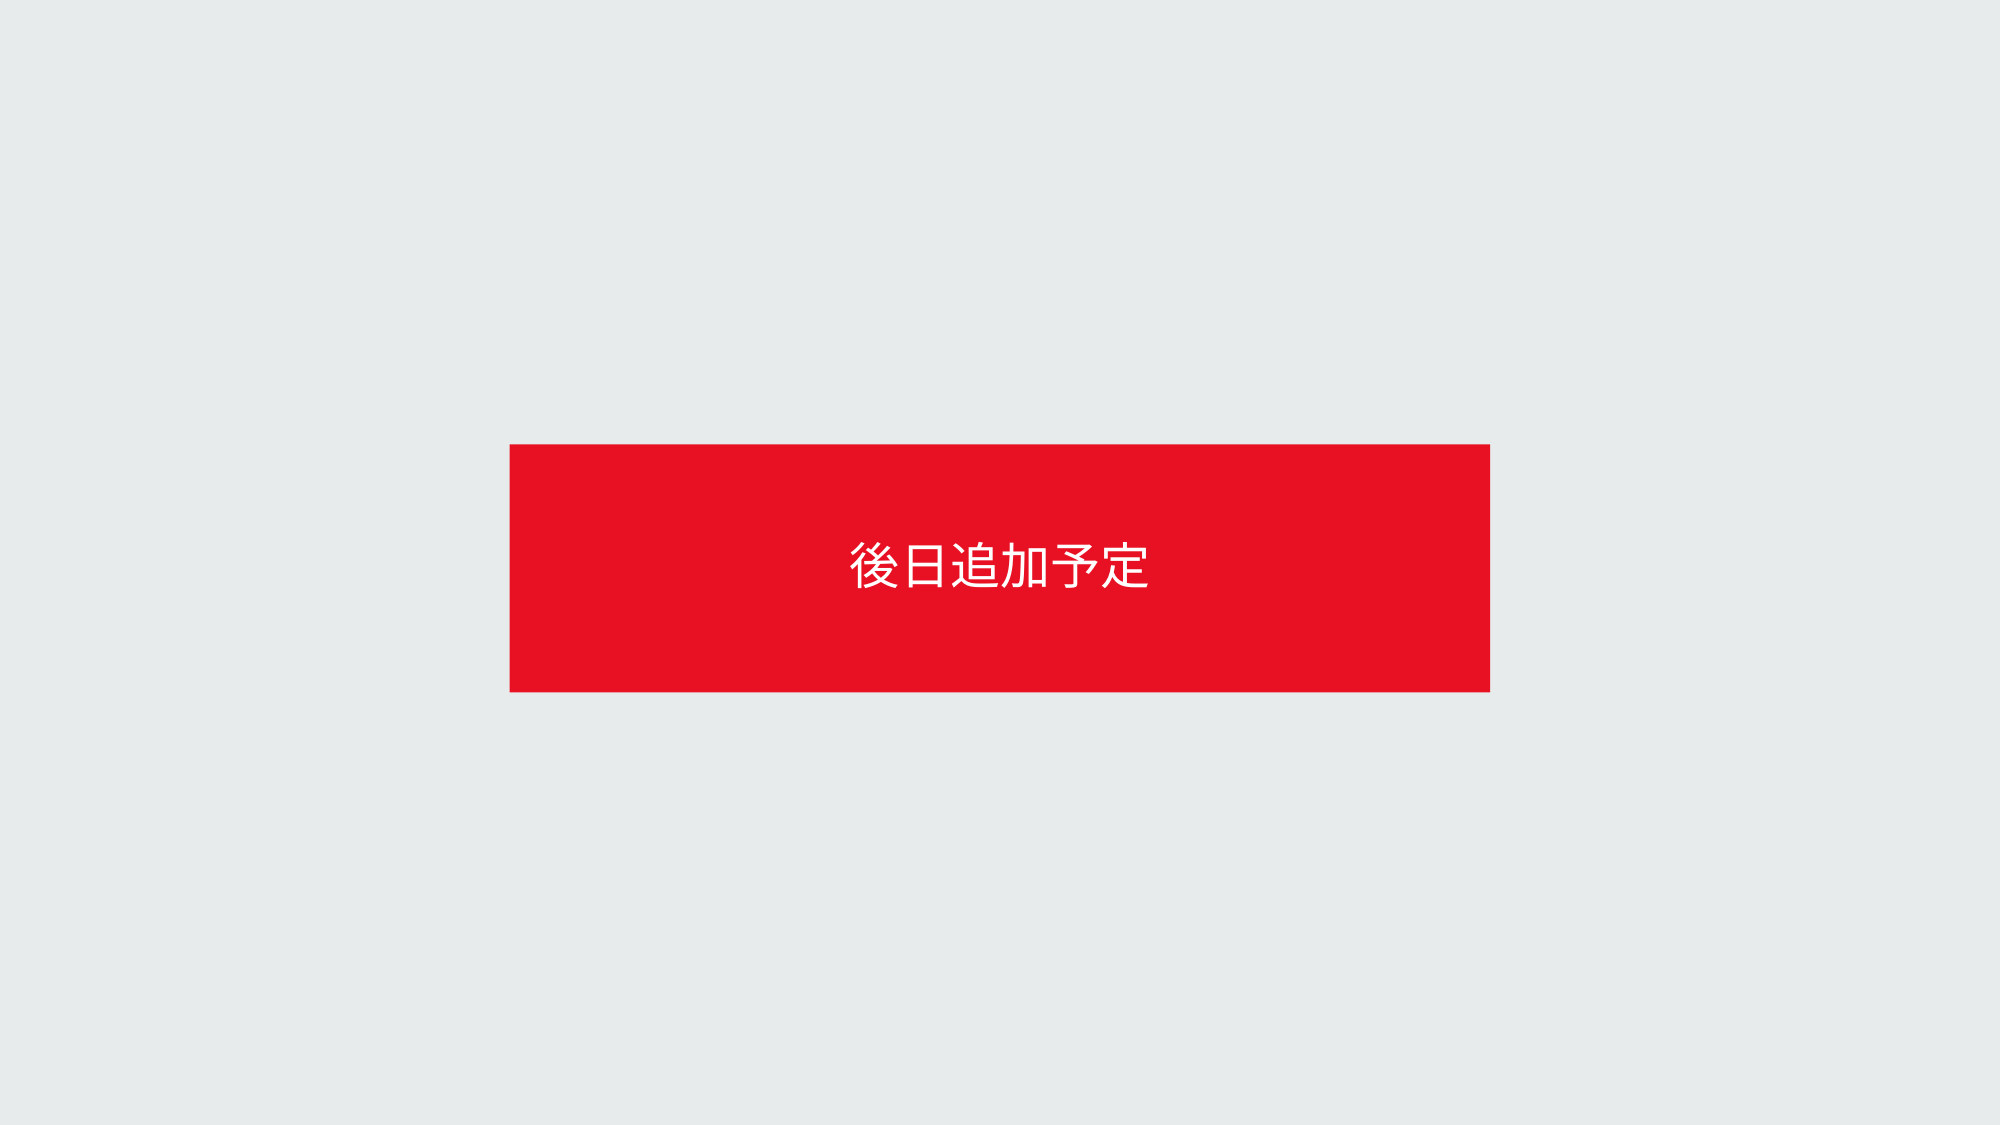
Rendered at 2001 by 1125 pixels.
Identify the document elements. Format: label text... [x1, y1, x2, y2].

text_box 後日追加予定 [509, 446, 1491, 693]
